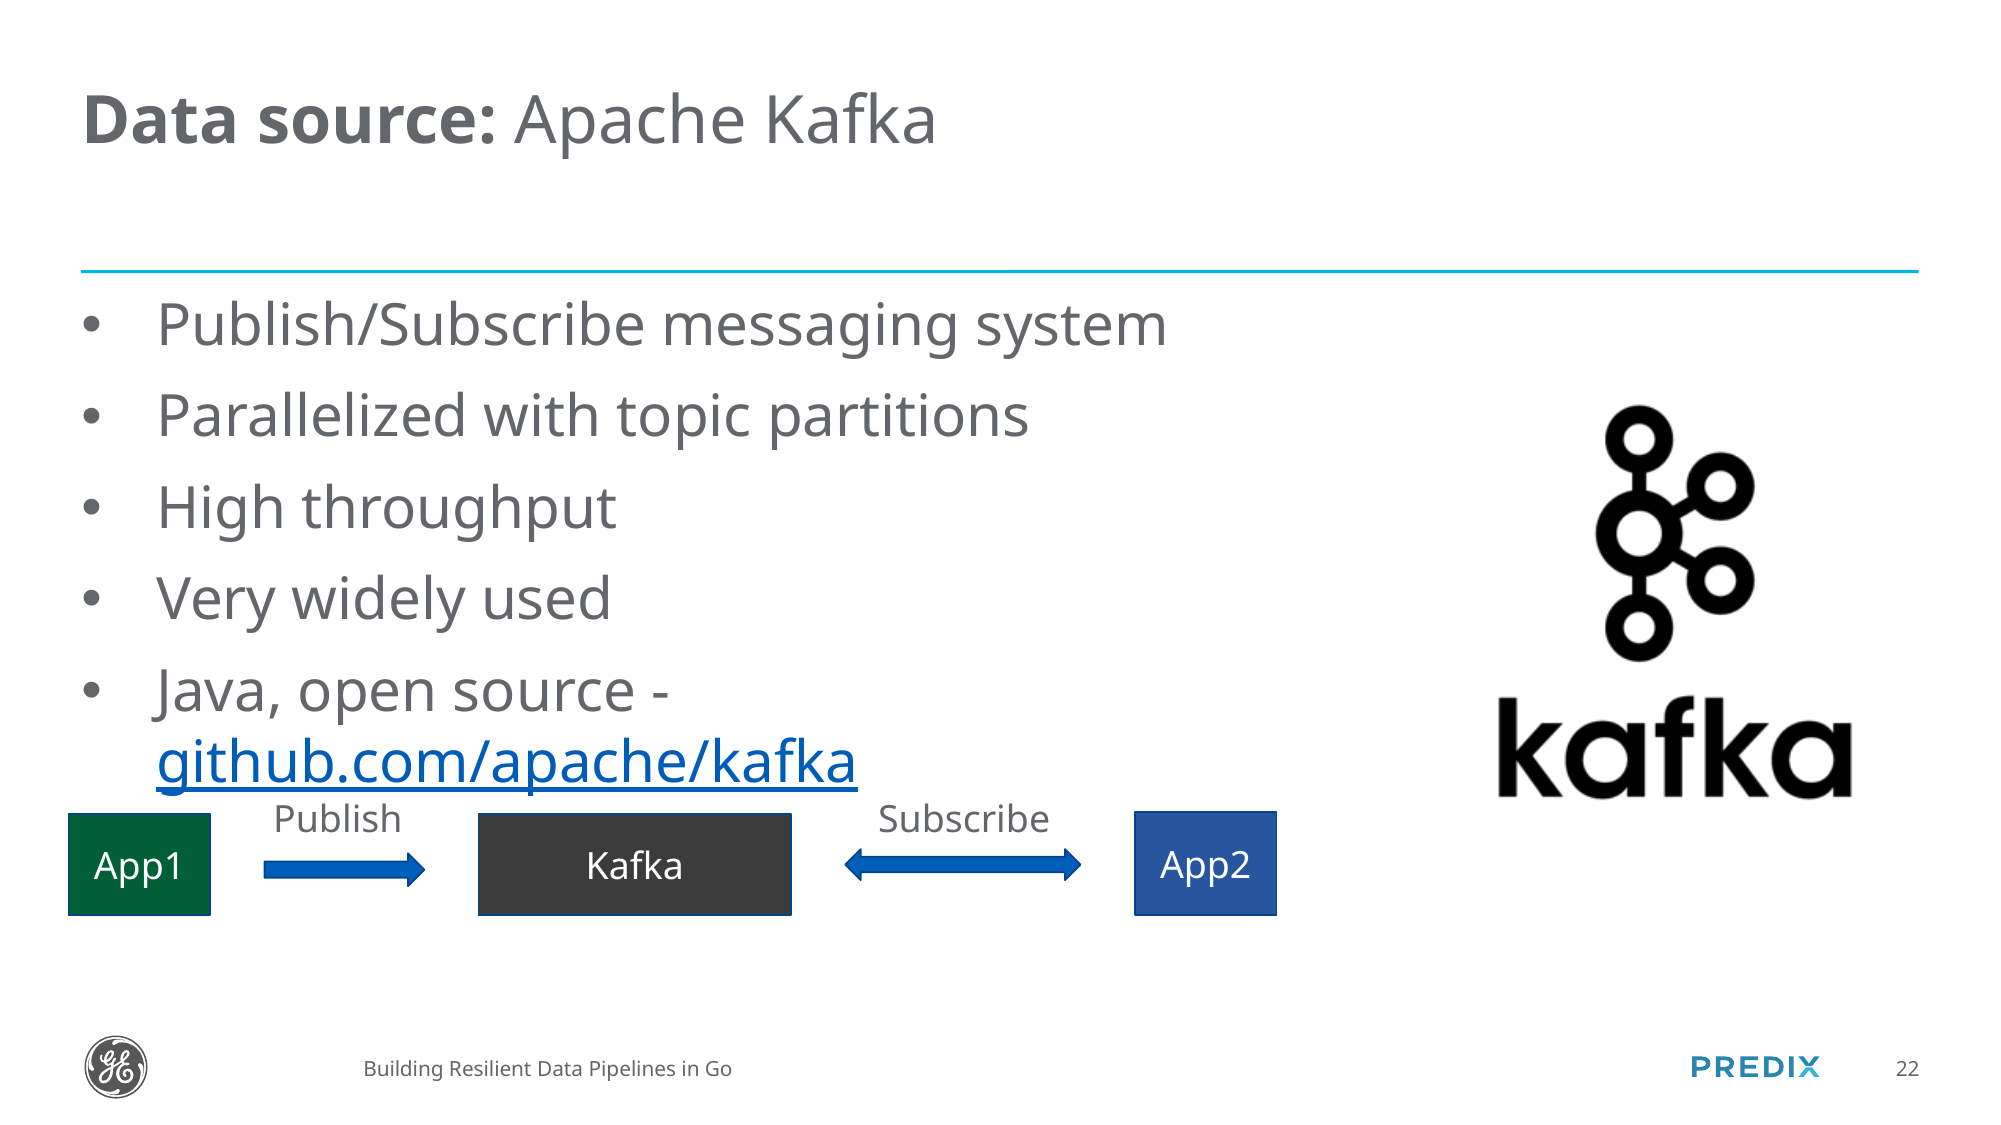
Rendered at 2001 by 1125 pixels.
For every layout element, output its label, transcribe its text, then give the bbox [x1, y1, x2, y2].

footer Building Resilient Data Pipelines in Go [208, 1055, 738, 1086]
slide_number 22 [1865, 1055, 1920, 1086]
text_box Kafka [478, 813, 792, 916]
text_box [844, 848, 1082, 881]
text_box App1 [68, 813, 211, 916]
text_box [263, 852, 425, 887]
text_box App2 [1134, 811, 1277, 916]
text_box Subscribe [878, 794, 1051, 840]
list Publish/Subscribe messaging system Parallelized with topic partitions High throughput Very widely used Java, open source - github.com/apache/kafka [81, 292, 1295, 996]
picture [1454, 363, 1893, 841]
text_box Publish [273, 794, 403, 840]
title Data source: Apache Kafka [81, 85, 1919, 236]
